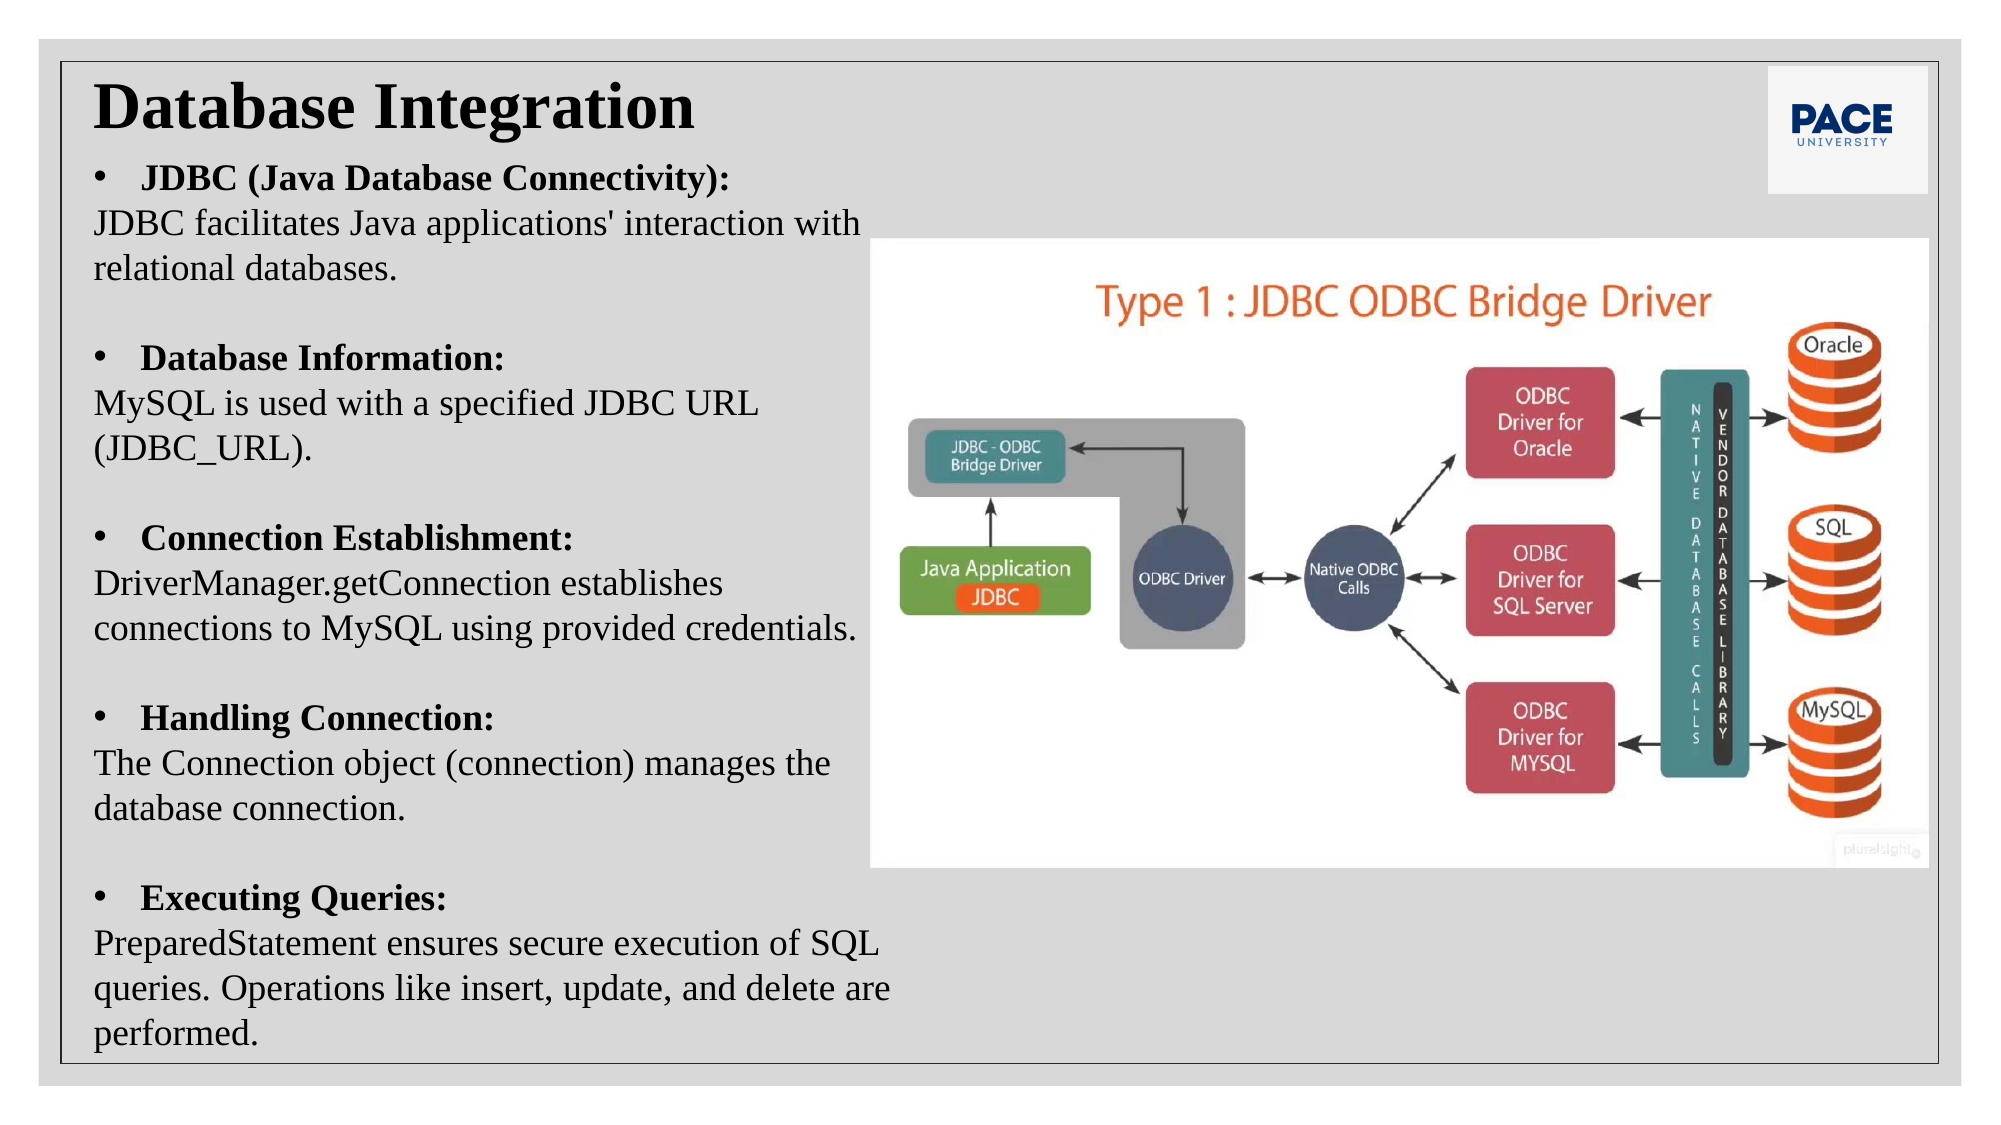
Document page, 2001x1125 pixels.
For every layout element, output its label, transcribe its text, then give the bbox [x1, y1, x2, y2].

picture [1768, 66, 1928, 194]
text_box JDBC (Java Database Connectivity): JDBC facilitates Java applications' interaction with relational databases. Database Information: MySQL is used with a specified JDBC URL (JDBC_URL). Connection Establishment: DriverManager.getConnection establishes connections to MySQL using provided credentials. Handling Connection: The Connection object (connection) manages the database connection. Executing Queries: PreparedStatement ensures secure execution of SQL queries. Operations like insert, update, and delete are performed. [78, 145, 926, 1106]
title Database Integration [78, 84, 1716, 176]
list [870, 238, 1929, 868]
